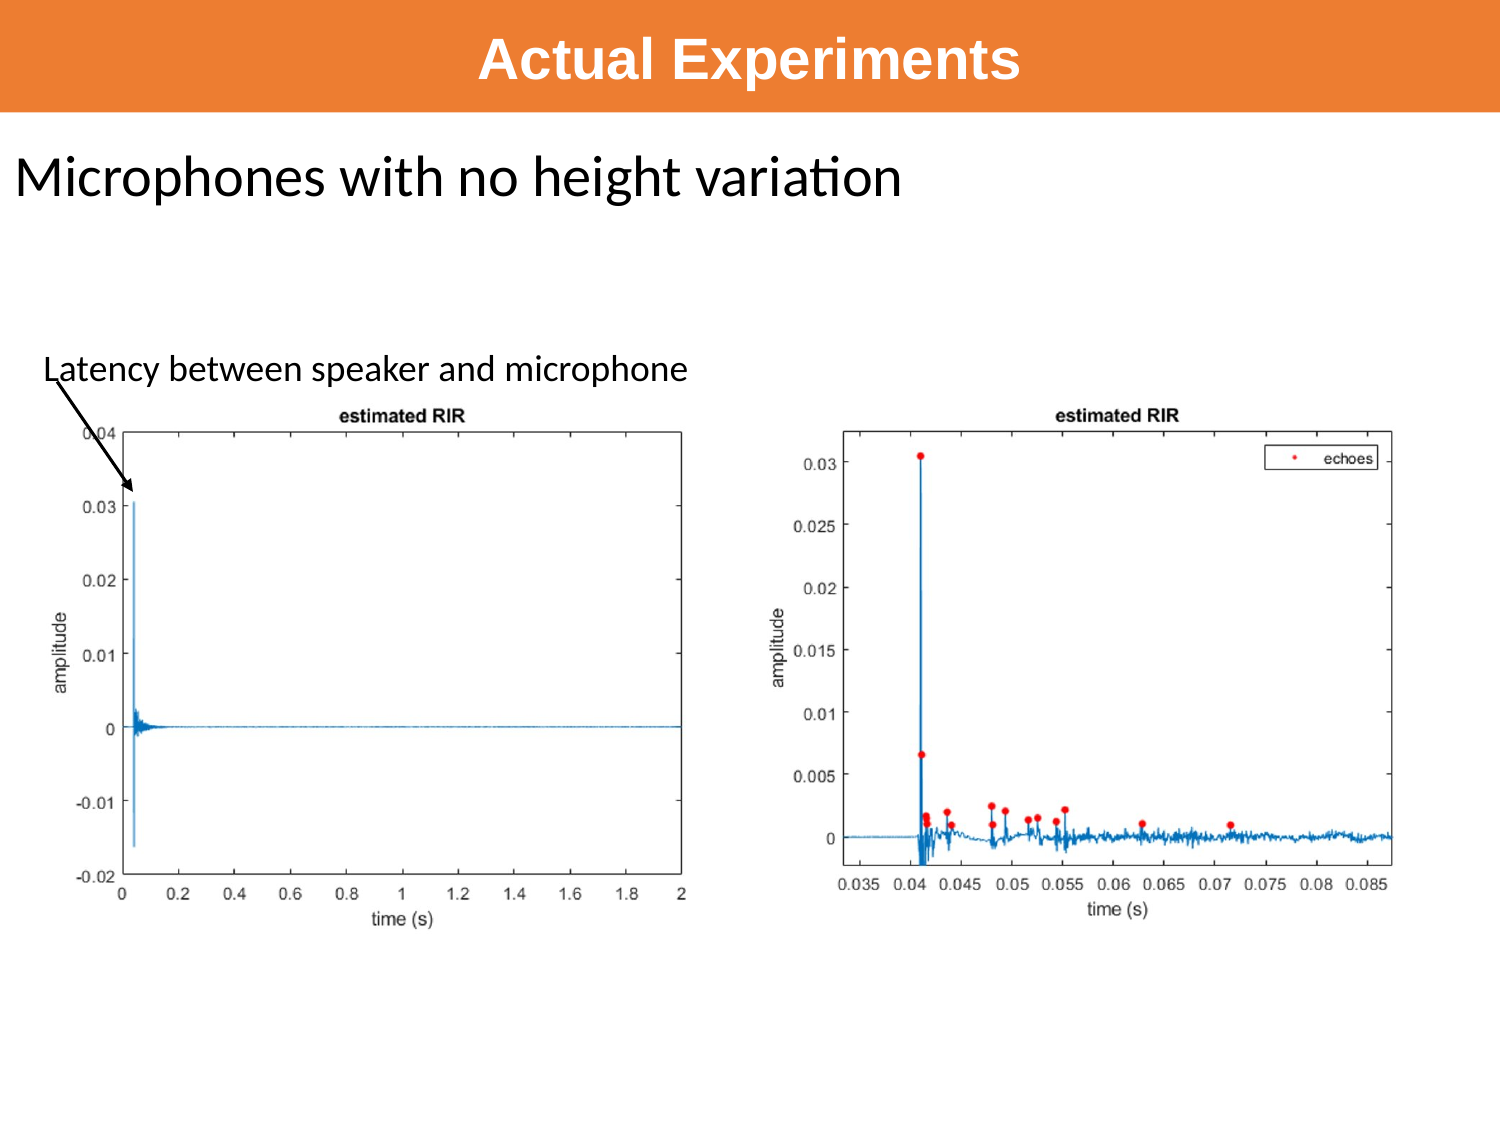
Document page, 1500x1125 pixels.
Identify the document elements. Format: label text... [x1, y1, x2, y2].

text_box Latency between speaker and microphone​ [28, 336, 750, 391]
text_box Actual Experiments [0, 0, 1500, 113]
picture [28, 391, 1459, 934]
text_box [57, 381, 133, 492]
text_box Microphones with no height variation [0, 131, 1459, 216]
